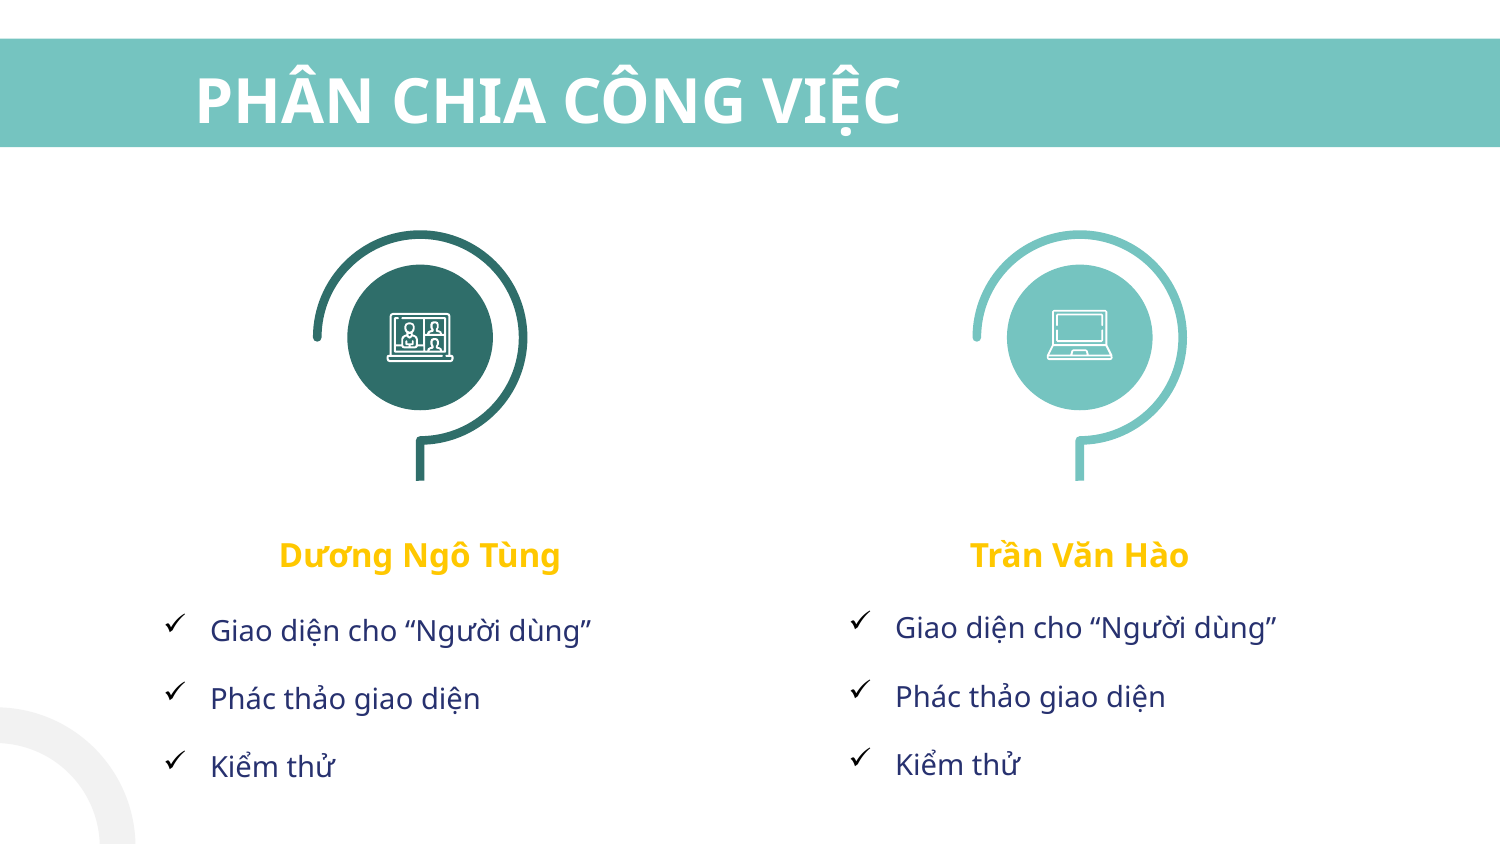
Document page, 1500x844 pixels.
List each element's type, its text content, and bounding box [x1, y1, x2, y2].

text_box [386, 312, 454, 363]
subtitle Trần Văn Hào [895, 518, 1265, 584]
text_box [972, 229, 1188, 482]
title PHÂN CHIA CÔNG VIỆC [179, 46, 1449, 141]
subtitle Dương Ngô Tùng [235, 518, 605, 584]
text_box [312, 229, 528, 482]
subtitle Giao diện cho “Người dùng” Phác thảo giao diện Kiểm thử [148, 597, 693, 812]
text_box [1046, 309, 1113, 361]
text_box Giao diện cho “Người dùng” Phác thảo giao diện Kiểm thử [833, 594, 1392, 809]
